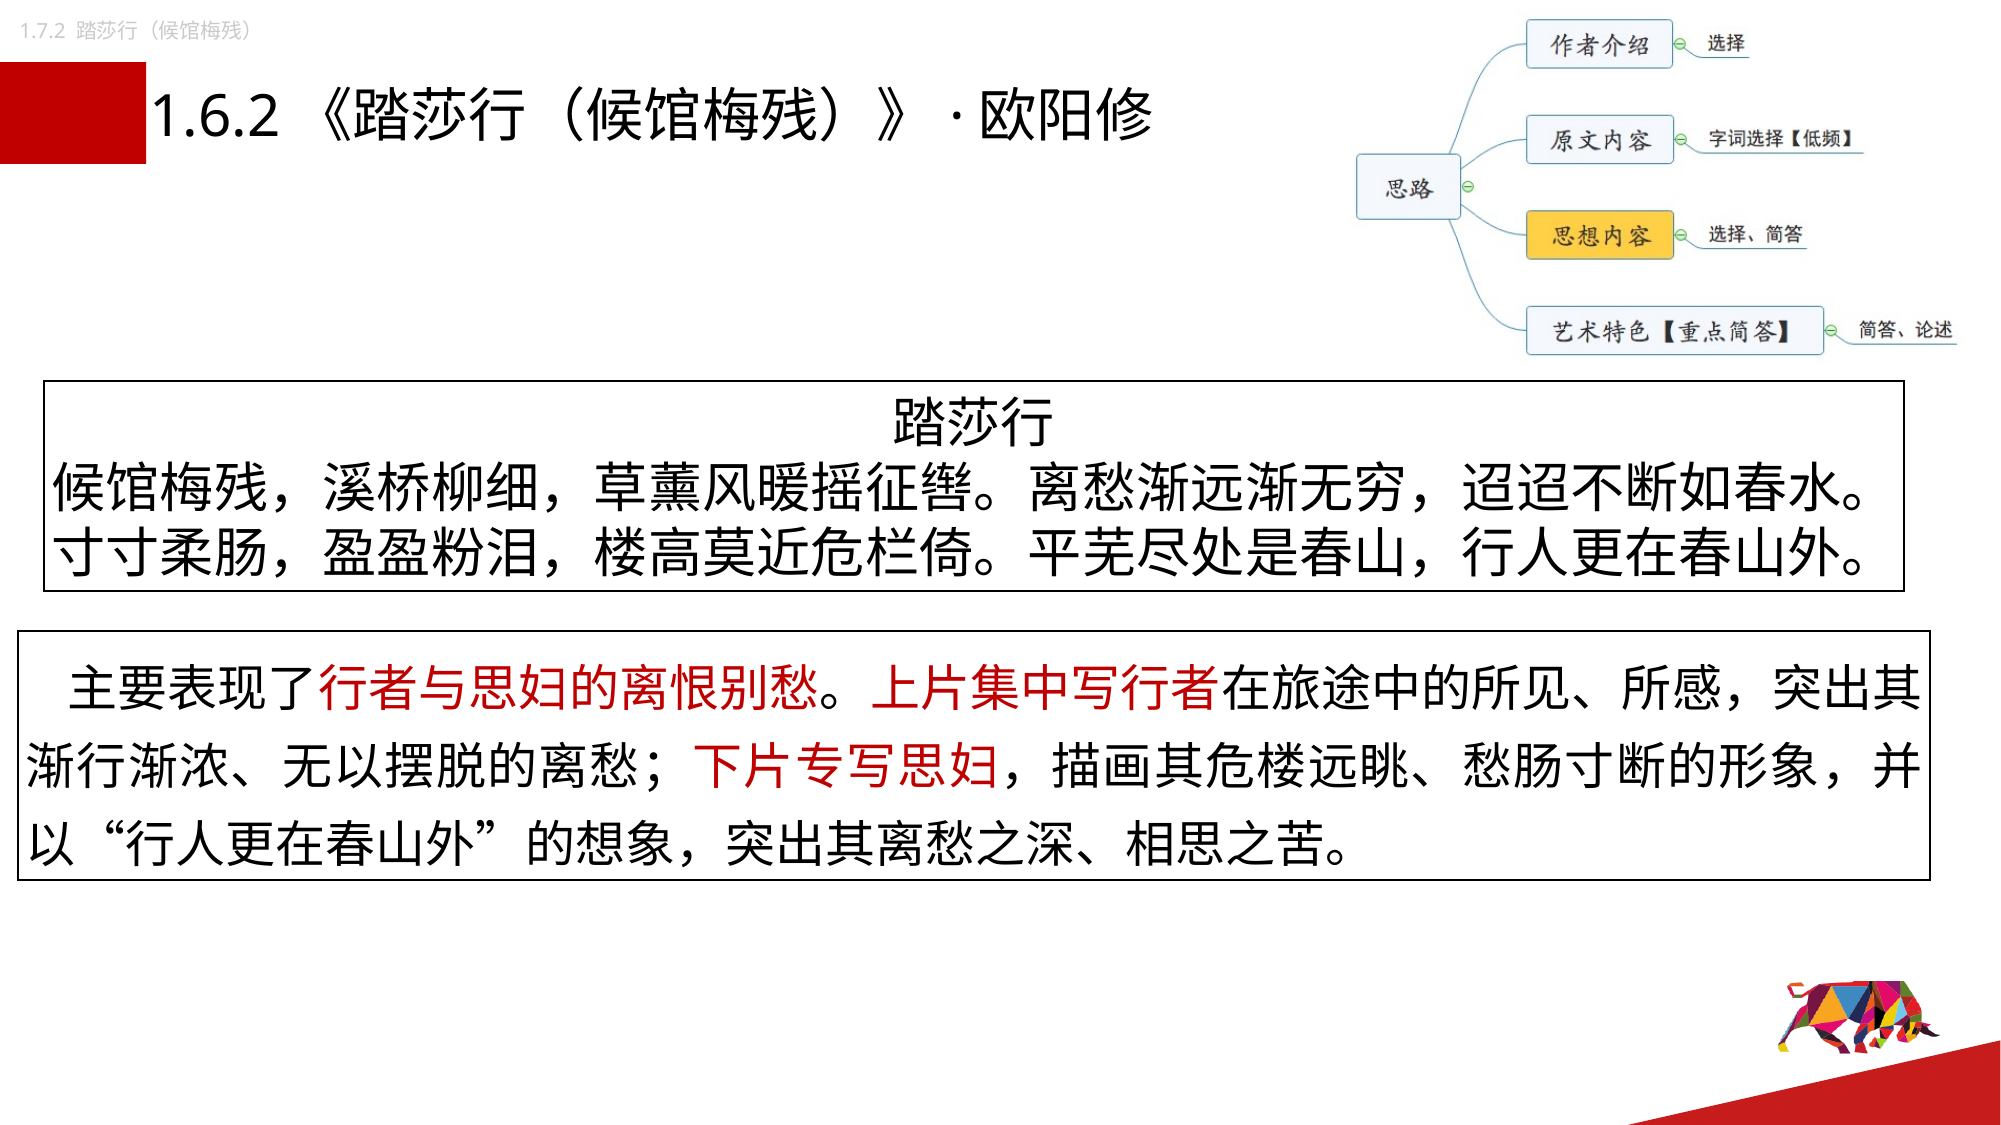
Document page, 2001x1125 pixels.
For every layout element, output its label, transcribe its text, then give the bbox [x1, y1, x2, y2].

text_box 1.7.2 踏莎行（候馆梅残） [11, 10, 639, 51]
text_box 主要表现了行者与思妇的离恨别愁。上片集中写行者在旅途中的所见、所感，突出其渐行渐浓、无以摆脱的离愁；下片专写思妇，描画其危楼远眺、愁肠寸断的形象，并以“行人更在春山外”的想象，突出其离愁之深、相思之苦。 [18, 631, 1930, 880]
picture [1764, 981, 1941, 1059]
text_box 踏莎行 候馆梅残，溪桥柳细，草薰风暖摇征辔。离愁渐远渐无穷，迢迢不断如春水。 寸寸柔肠，盈盈粉泪，楼高莫近危栏倚。平芜尽处是春山，行人更在春山外。 [44, 381, 1904, 592]
picture [1330, 0, 1990, 372]
title 1.6.2《踏莎行（候馆梅残）》·欧阳修 [141, 42, 1330, 184]
